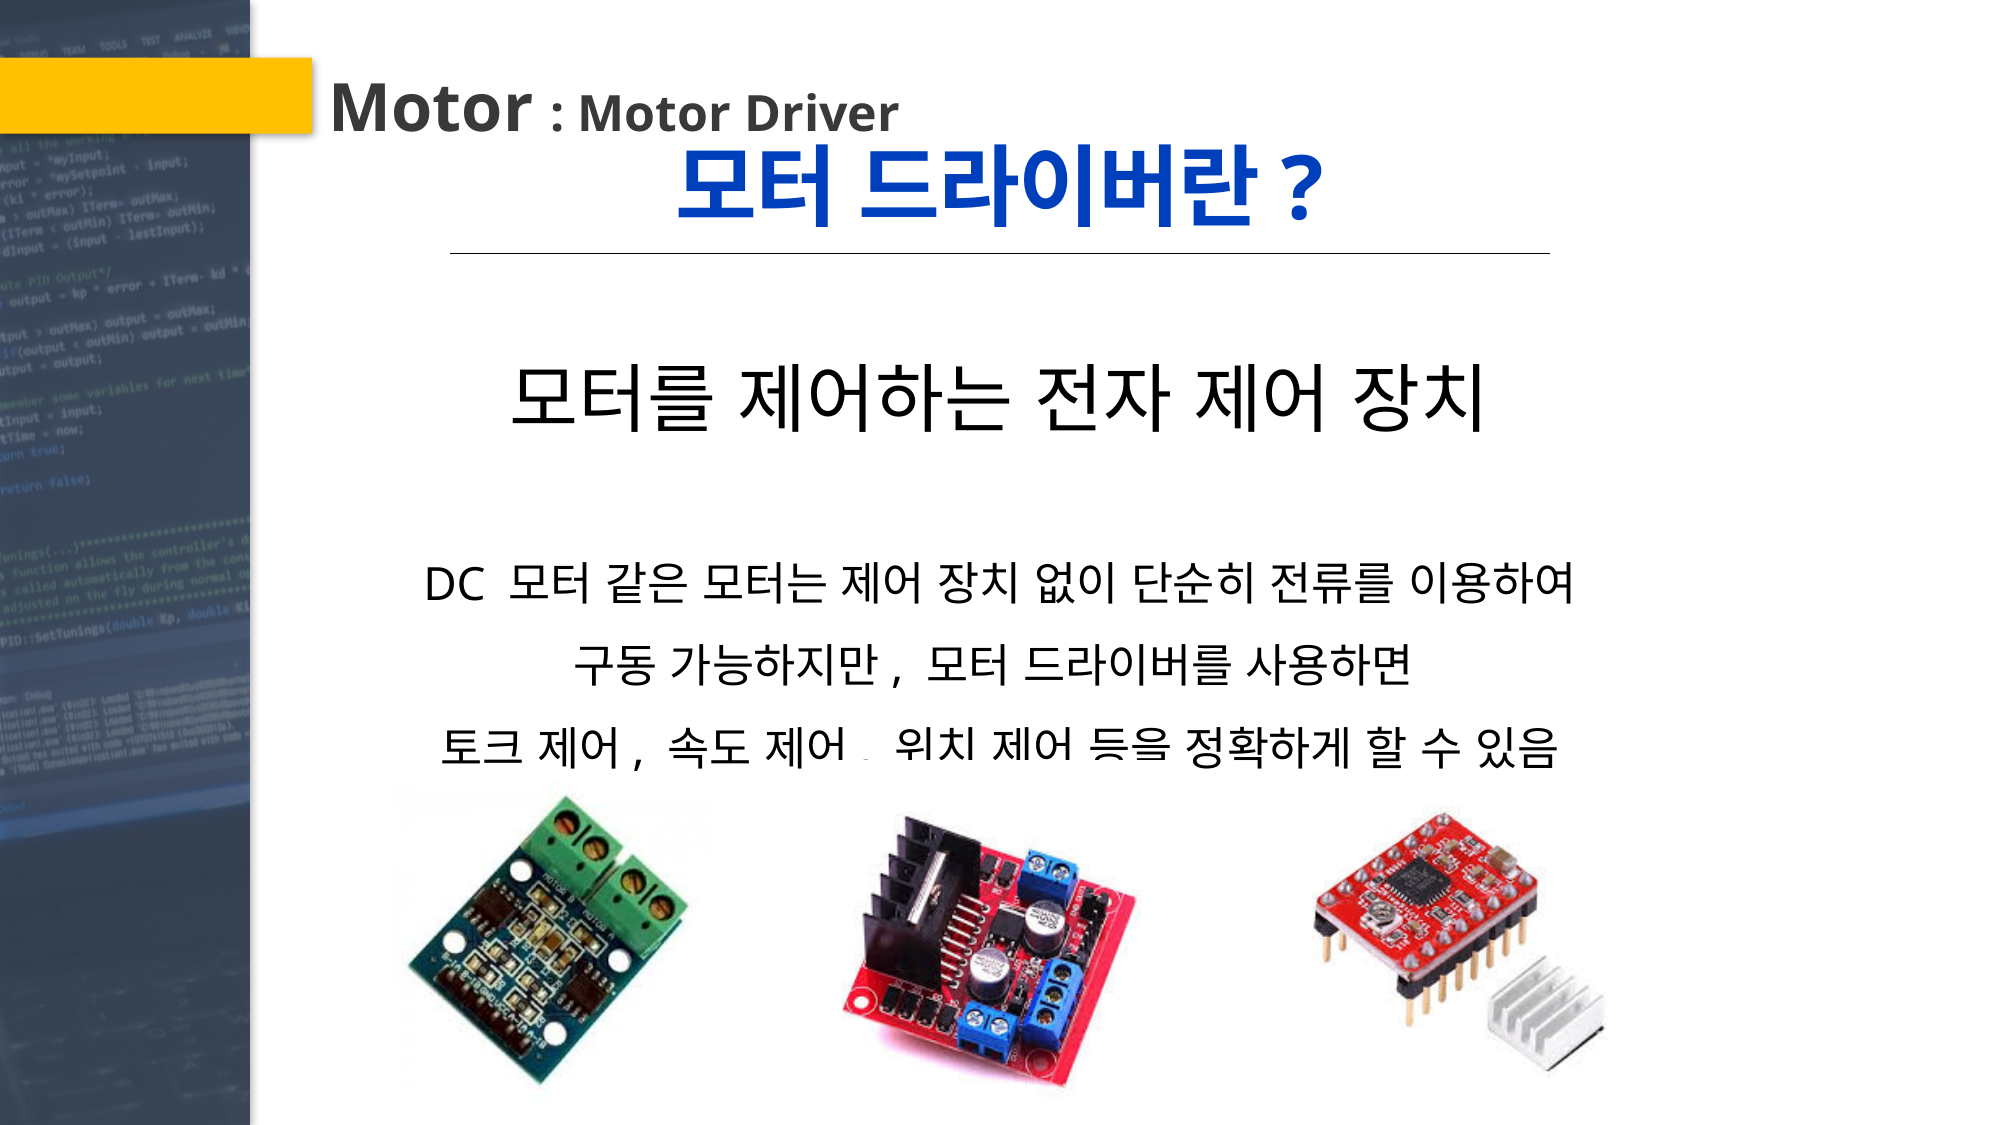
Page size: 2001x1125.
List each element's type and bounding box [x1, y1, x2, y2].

text_box [0, 0, 2000, 1125]
